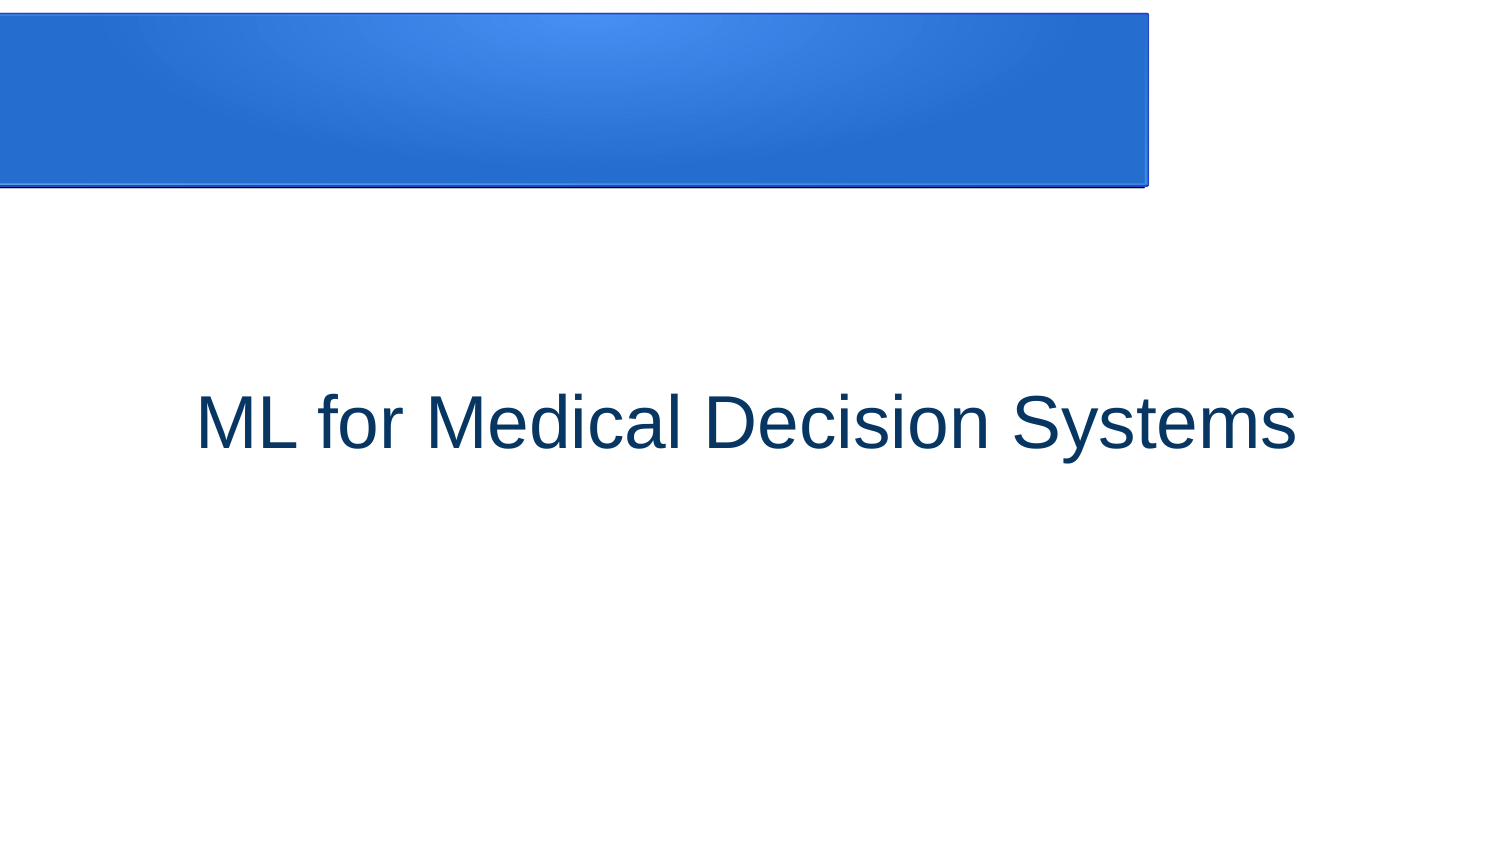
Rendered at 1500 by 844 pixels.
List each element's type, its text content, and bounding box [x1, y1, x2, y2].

text_box ML for Medical Decision Systems [193, 371, 1305, 464]
picture [0, 12, 1152, 192]
